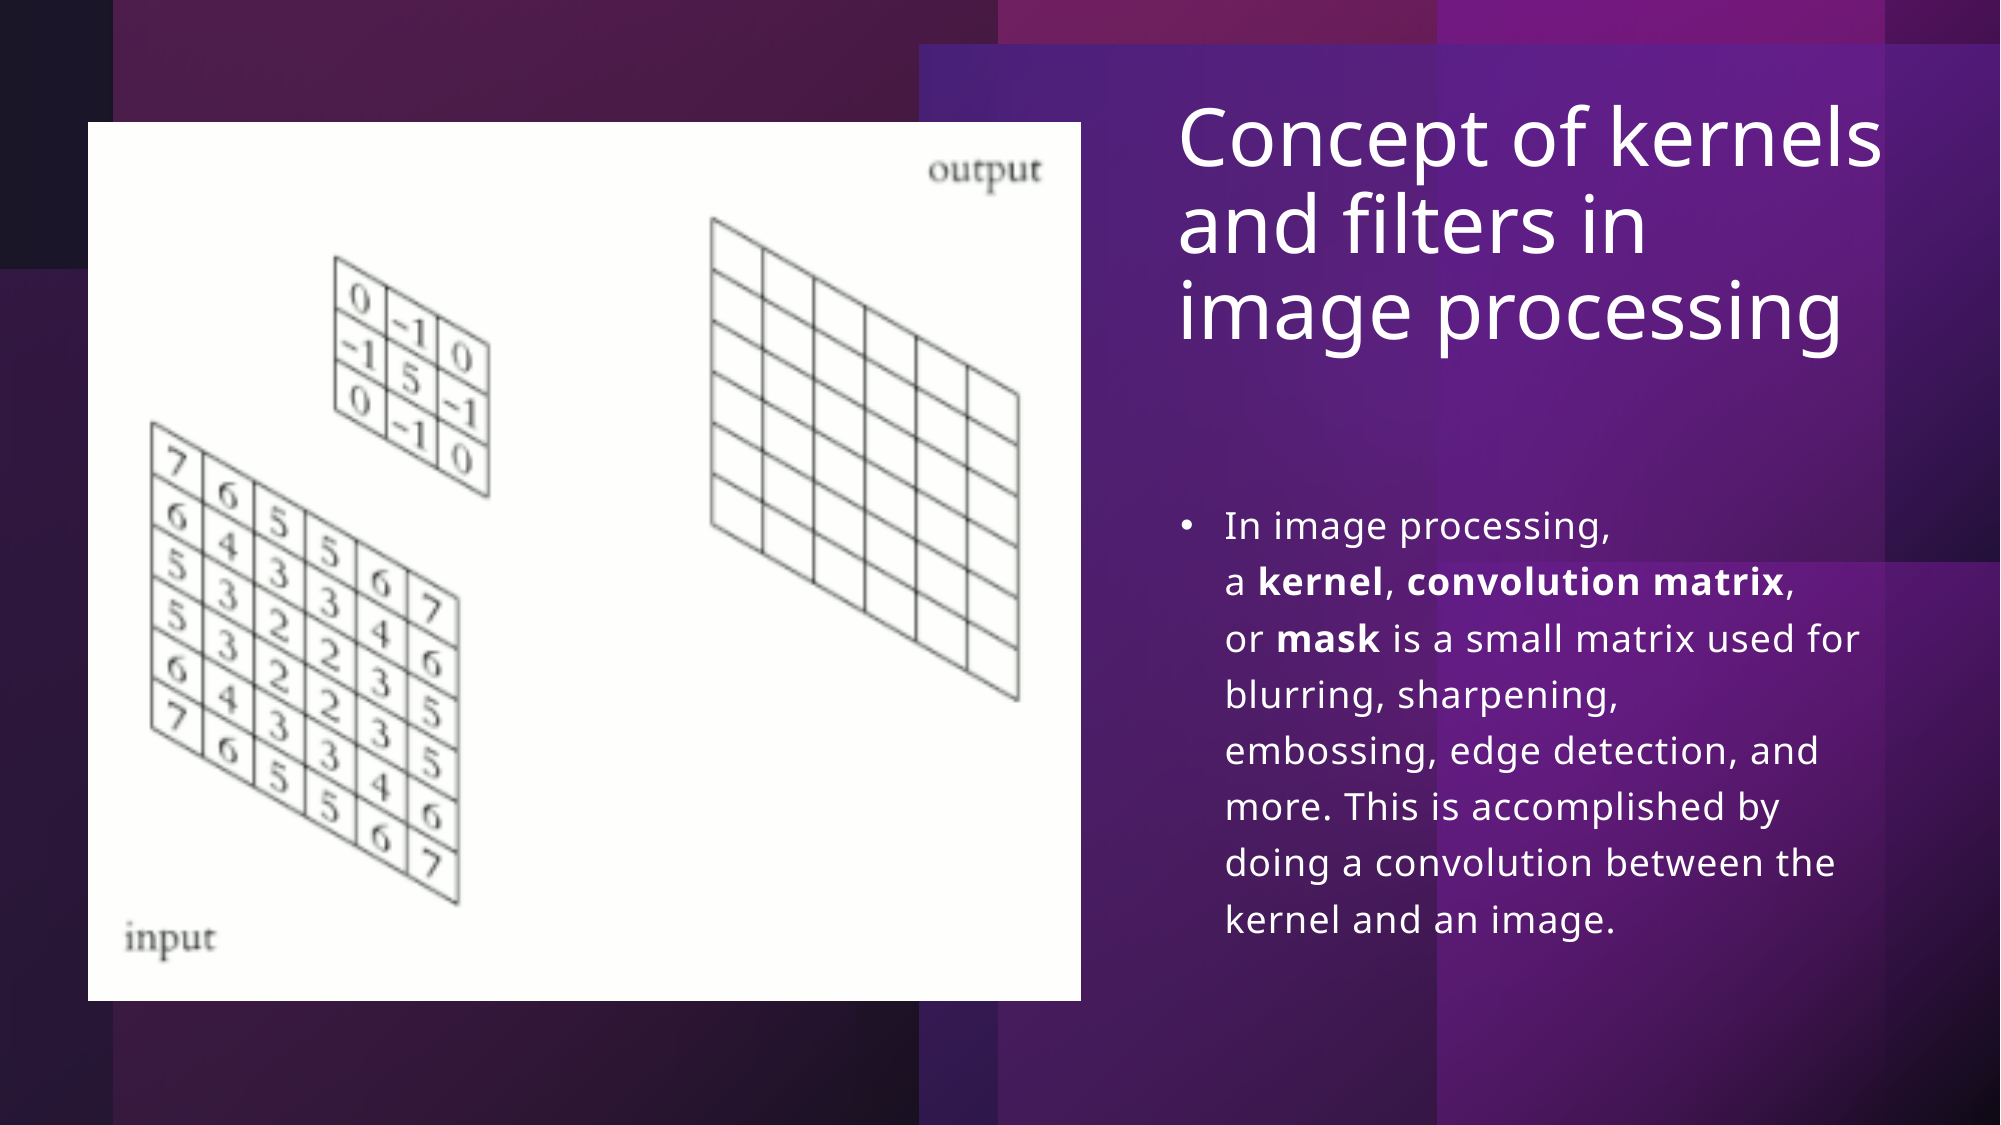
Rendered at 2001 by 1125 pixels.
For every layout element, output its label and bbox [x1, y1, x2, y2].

picture [88, 122, 1081, 1001]
text_box [0, 0, 2000, 1125]
